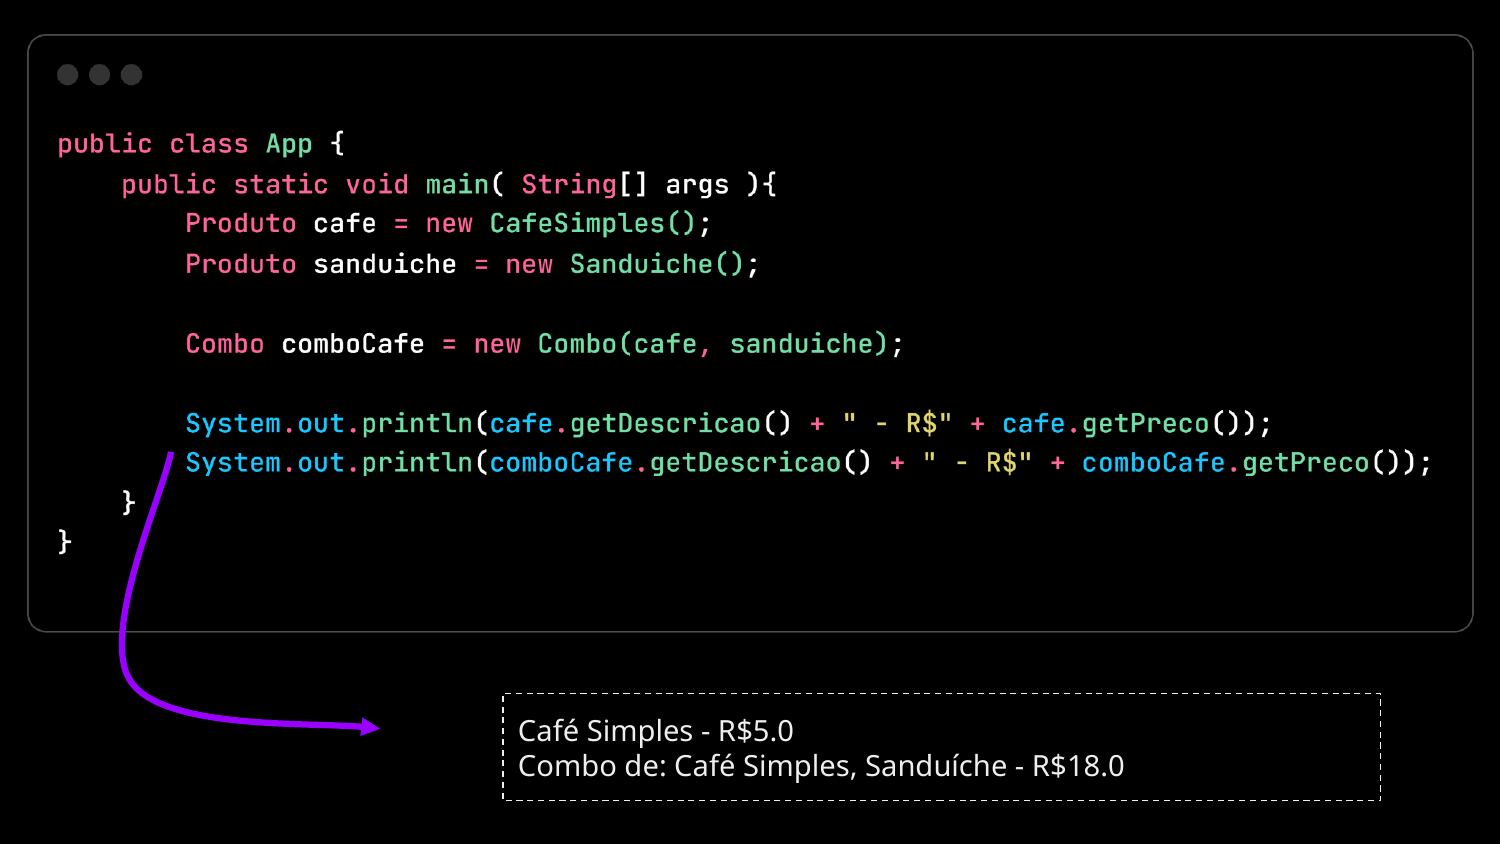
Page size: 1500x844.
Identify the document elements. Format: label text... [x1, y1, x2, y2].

picture [0, 6, 1500, 660]
text_box Café Simples - R$5.0 Combo de: Café Simples, Sanduíche - R$18.0 [502, 693, 1381, 801]
text_box [124, 666, 381, 734]
